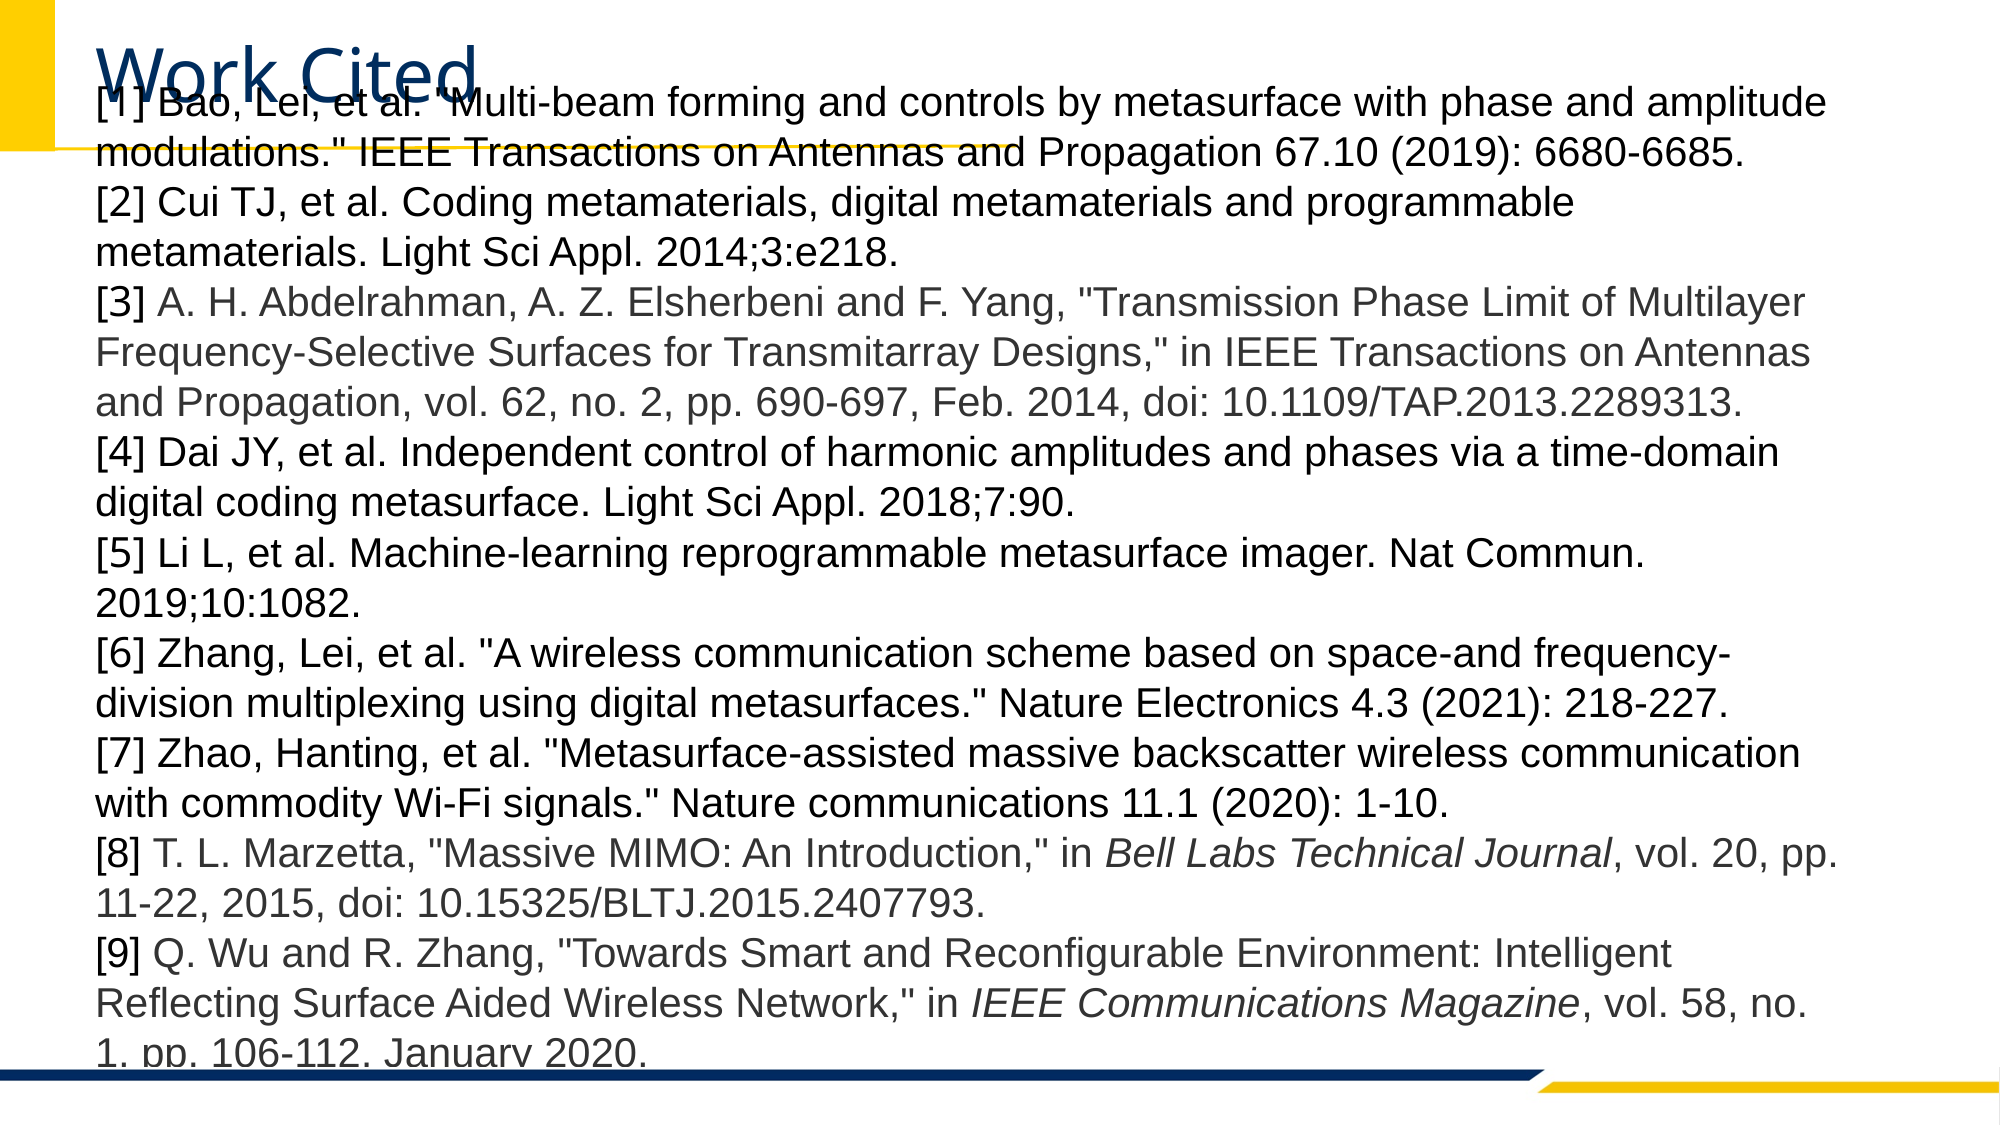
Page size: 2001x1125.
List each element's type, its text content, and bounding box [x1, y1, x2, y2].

picture [0, 1066, 2000, 1125]
text_box Work Cited [80, 30, 590, 67]
text_box [1] Bao, Lei, et al. "Multi-beam forming and controls by metasurface with phase and amplitude modulations." IEEE Transactions on Antennas and Propagation 67.10 (2019): 6680-6685. [2] Cui TJ, et al. Coding metamaterials, digital metamaterials and programmable metamaterials. Light Sci Appl. 2014;3:e218. [3] A. H. Abdelrahman, A. Z. Elsherbeni and F. Yang, "Transmission Phase Limit of Multilayer Frequency-Selective Surfaces for Transmitarray Designs," in IEEE Transactions on Antennas and Propagation, vol. 62, no. 2, pp. 690-697, Feb. 2014, doi: 10.1109/TAP.2013.2289313. [4] Dai JY, et al. Independent control of harmonic amplitudes and phases via a time-domain digital coding metasurface. Light Sci Appl. 2018;7:90. [5] Li L, et al. Machine-learning reprogrammable metasurface imager. Nat Commun. 2019;10:1082. [6] Zhang, Lei, et al. "A wireless communication scheme based on space-and frequency-division multiplexing using digital metasurfaces." Nature Electronics 4.3 (2021): 218-227. [7] Zhao, Hanting, et al. "Metasurface-assisted massive backscatter wireless communication with commodity Wi-Fi signals." Nature communications 11.1 (2020): 1-10. [8] T. L. Marzetta, "Massive MIMO: An Introduction," in Bell Labs Technical Journal, vol. 20, pp. 11-22, 2015, doi: 10.15325/BLTJ.2015.2407793. [9] Q. Wu and R. Zhang, "Towards Smart and Reconfigurable Environment: Intelligent Reflecting Surface Aided Wireless Network," in IEEE Communications Magazine, vol. 58, no. 1, pp. 106-112, January 2020, [10] C. Liaskos, S. Nie, A. Tsioliaridou, A. Pitsillides, S. Ioannidis and I. Akyildiz, "A New Wireless Communication Paradigm through Software-Controlled Metasurfaces," in IEEE Communications Magazine, vol. 56, no. 9, pp. 162-169, Sept. 2018, doi: 10.1109/MCOM.2018.1700659. [11] Popov, Vladislav, et al. "Reconfigurable Sparse Metasurface: Beamforming Beyond Phase Gradient Heuristics." 14th European Conference on Antennas and Propagation (EUCAP 2020). 2020. [12] Li L, et al. Electromagnetic reprogrammable coding-metasurface holograms. Nat Commun. 2017;8:197. [80, 67, 1863, 1064]
